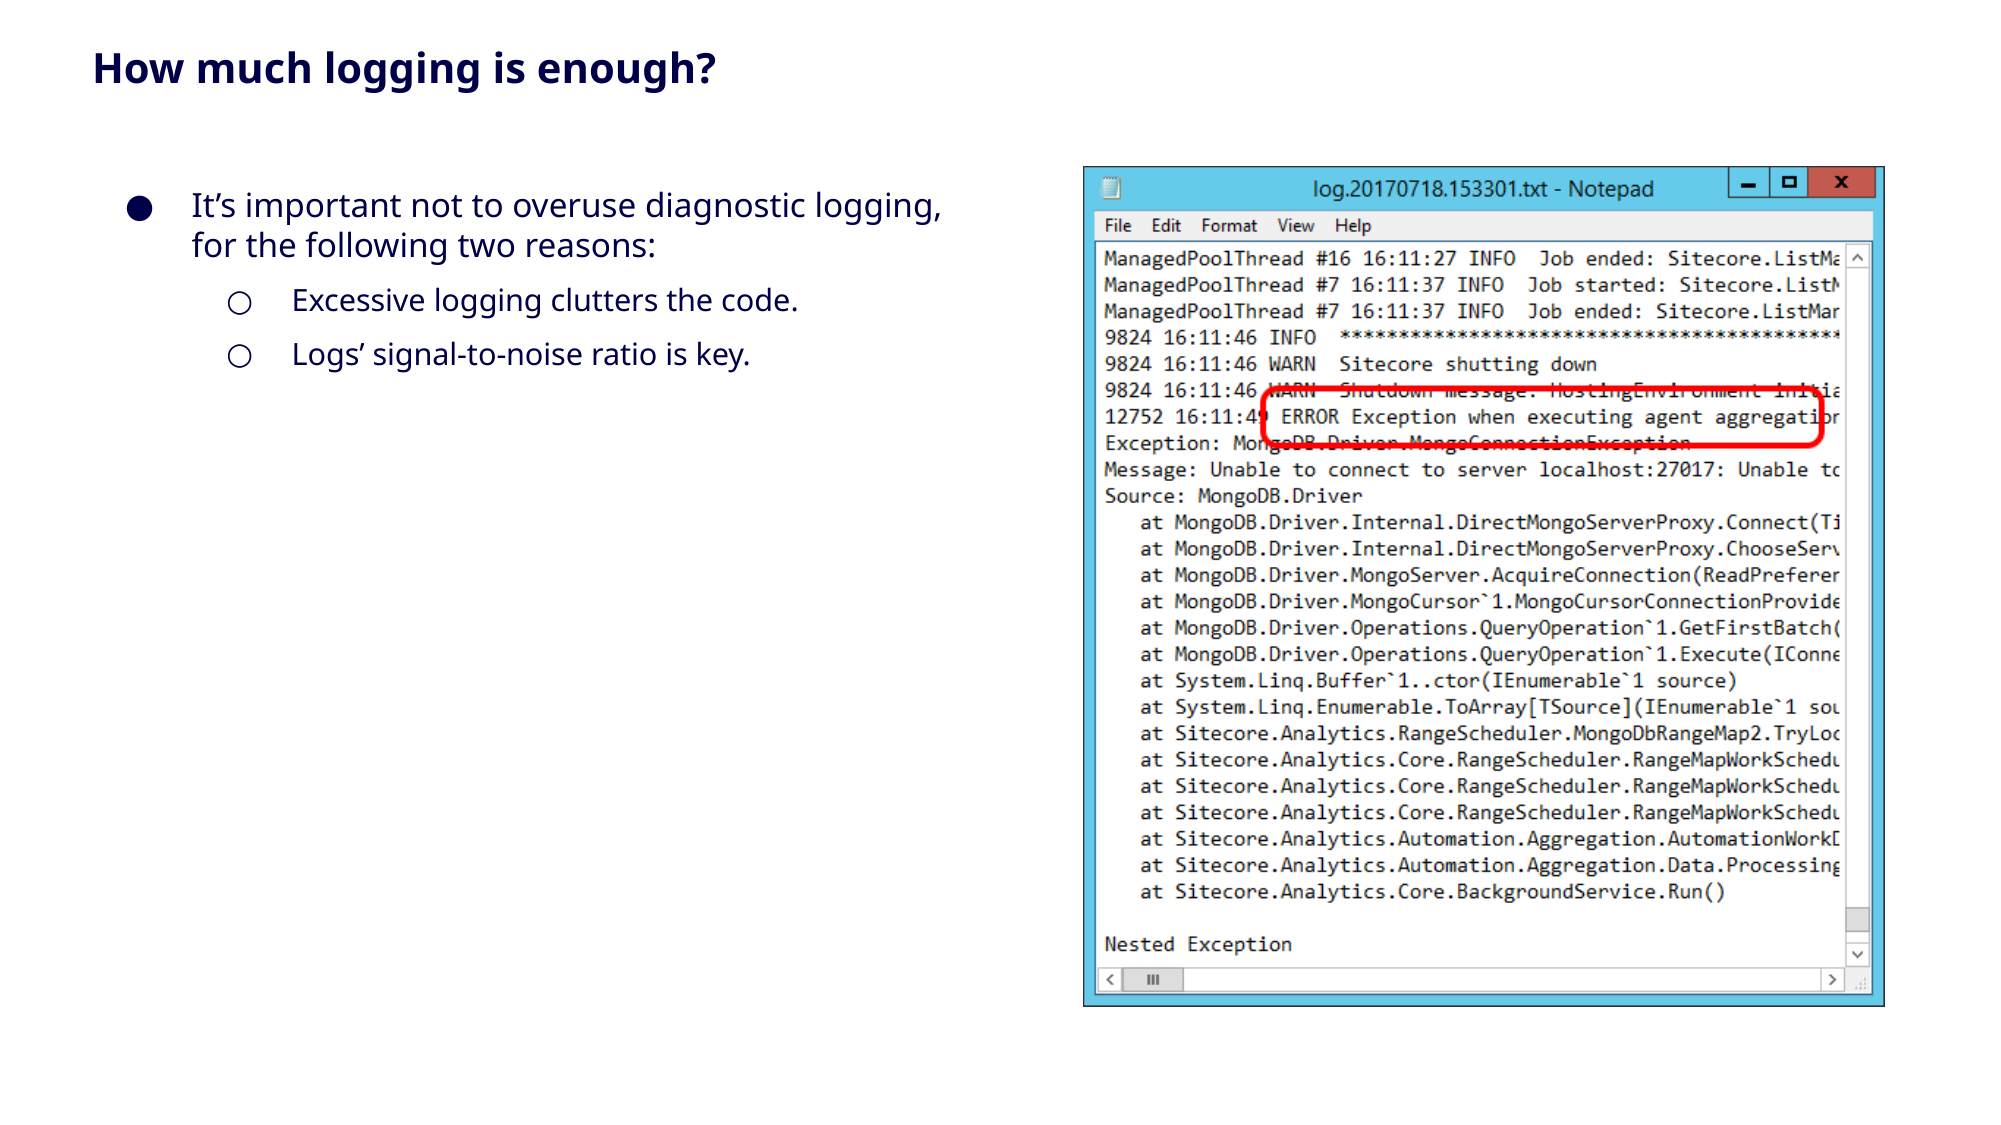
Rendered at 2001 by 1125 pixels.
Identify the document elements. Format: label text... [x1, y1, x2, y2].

list It’s important not to overuse diagnostic logging, for the following two reasons: Excessive logging clutters the code. Logs’ signal-to-noise ratio is key. [91, 184, 972, 1007]
title How much logging is enough? [92, 38, 1696, 97]
picture [1082, 165, 1885, 1007]
